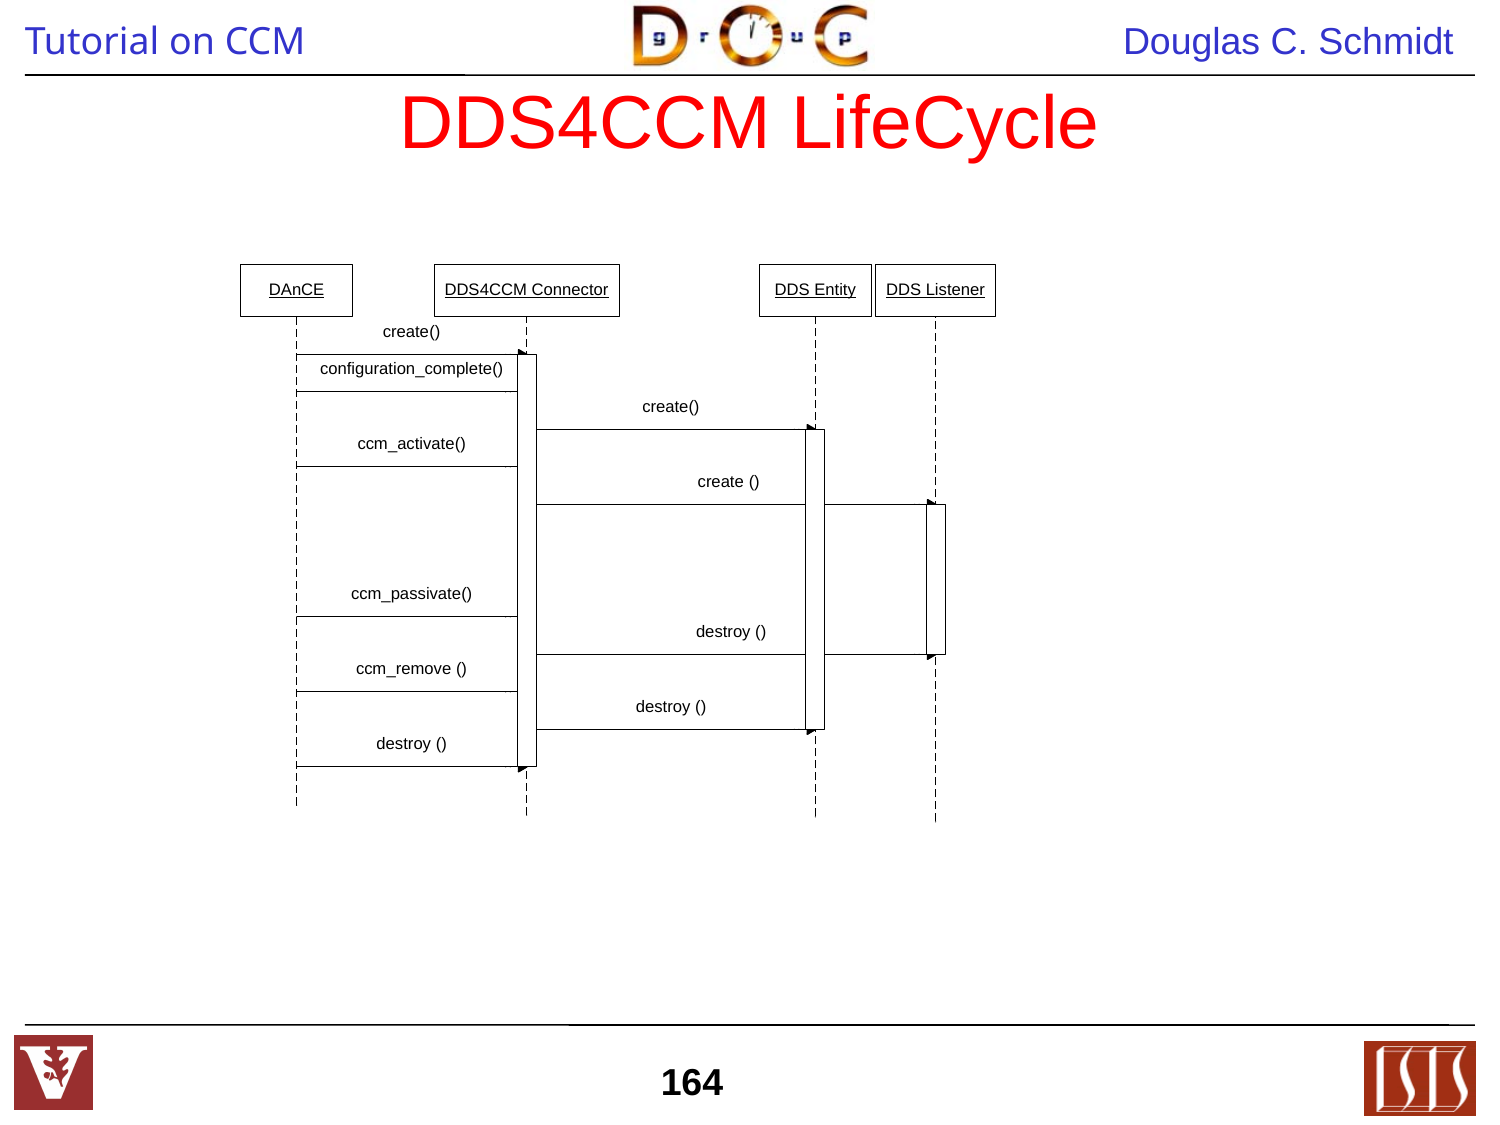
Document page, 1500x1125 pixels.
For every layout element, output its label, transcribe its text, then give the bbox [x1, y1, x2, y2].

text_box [222, 210, 1228, 883]
picture [1364, 1041, 1476, 1116]
picture [14, 1035, 93, 1110]
title DDS4CCM LifeCycle [24, 87, 1476, 151]
picture [624, 0, 875, 71]
